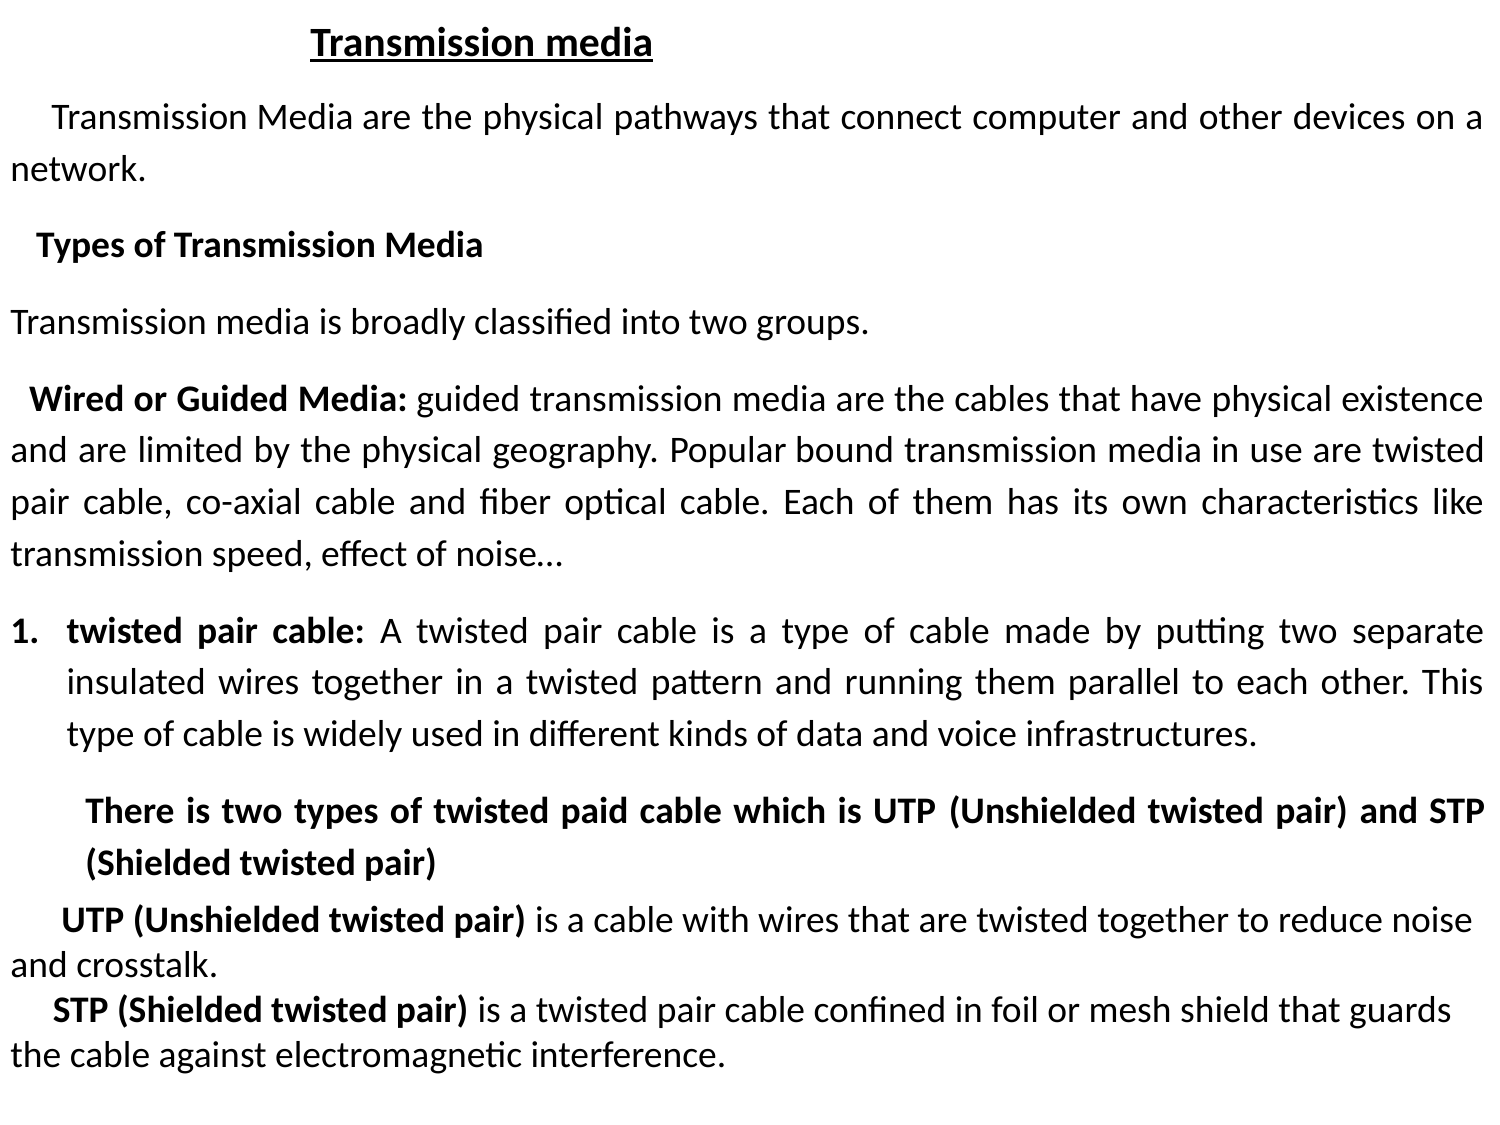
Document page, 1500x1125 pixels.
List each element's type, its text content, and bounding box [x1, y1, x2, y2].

text_box Transmission media Transmission Media are the physical pathways that connect computer and other devices on a network. Types of Transmission Media Transmission media is broadly classified into two groups. Wired or Guided Media: guided transmission media are the cables that have physical existence and are limited by the physical geography. Popular bound transmission media in use are twisted pair cable, co-axial cable and fiber optical cable. Each of them has its own characteristics like transmission speed, effect of noise… twisted pair cable: A twisted pair cable is a type of cable made by putting two separate insulated wires together in a twisted pattern and running them parallel to each other. This type of cable is widely used in different kinds of data and voice infrastructures. There is two types of twisted paid cable which is UTP (Unshielded twisted pair) and STP (Shielded twisted pair) UTP (Unshielded twisted pair) is a cable with wires that are twisted together to reduce noise and crosstalk. STP (Shielded twisted pair) is a twisted pair cable confined in foil or mesh shield that guards the cable against electromagnetic interference. [0, 0, 1500, 1125]
